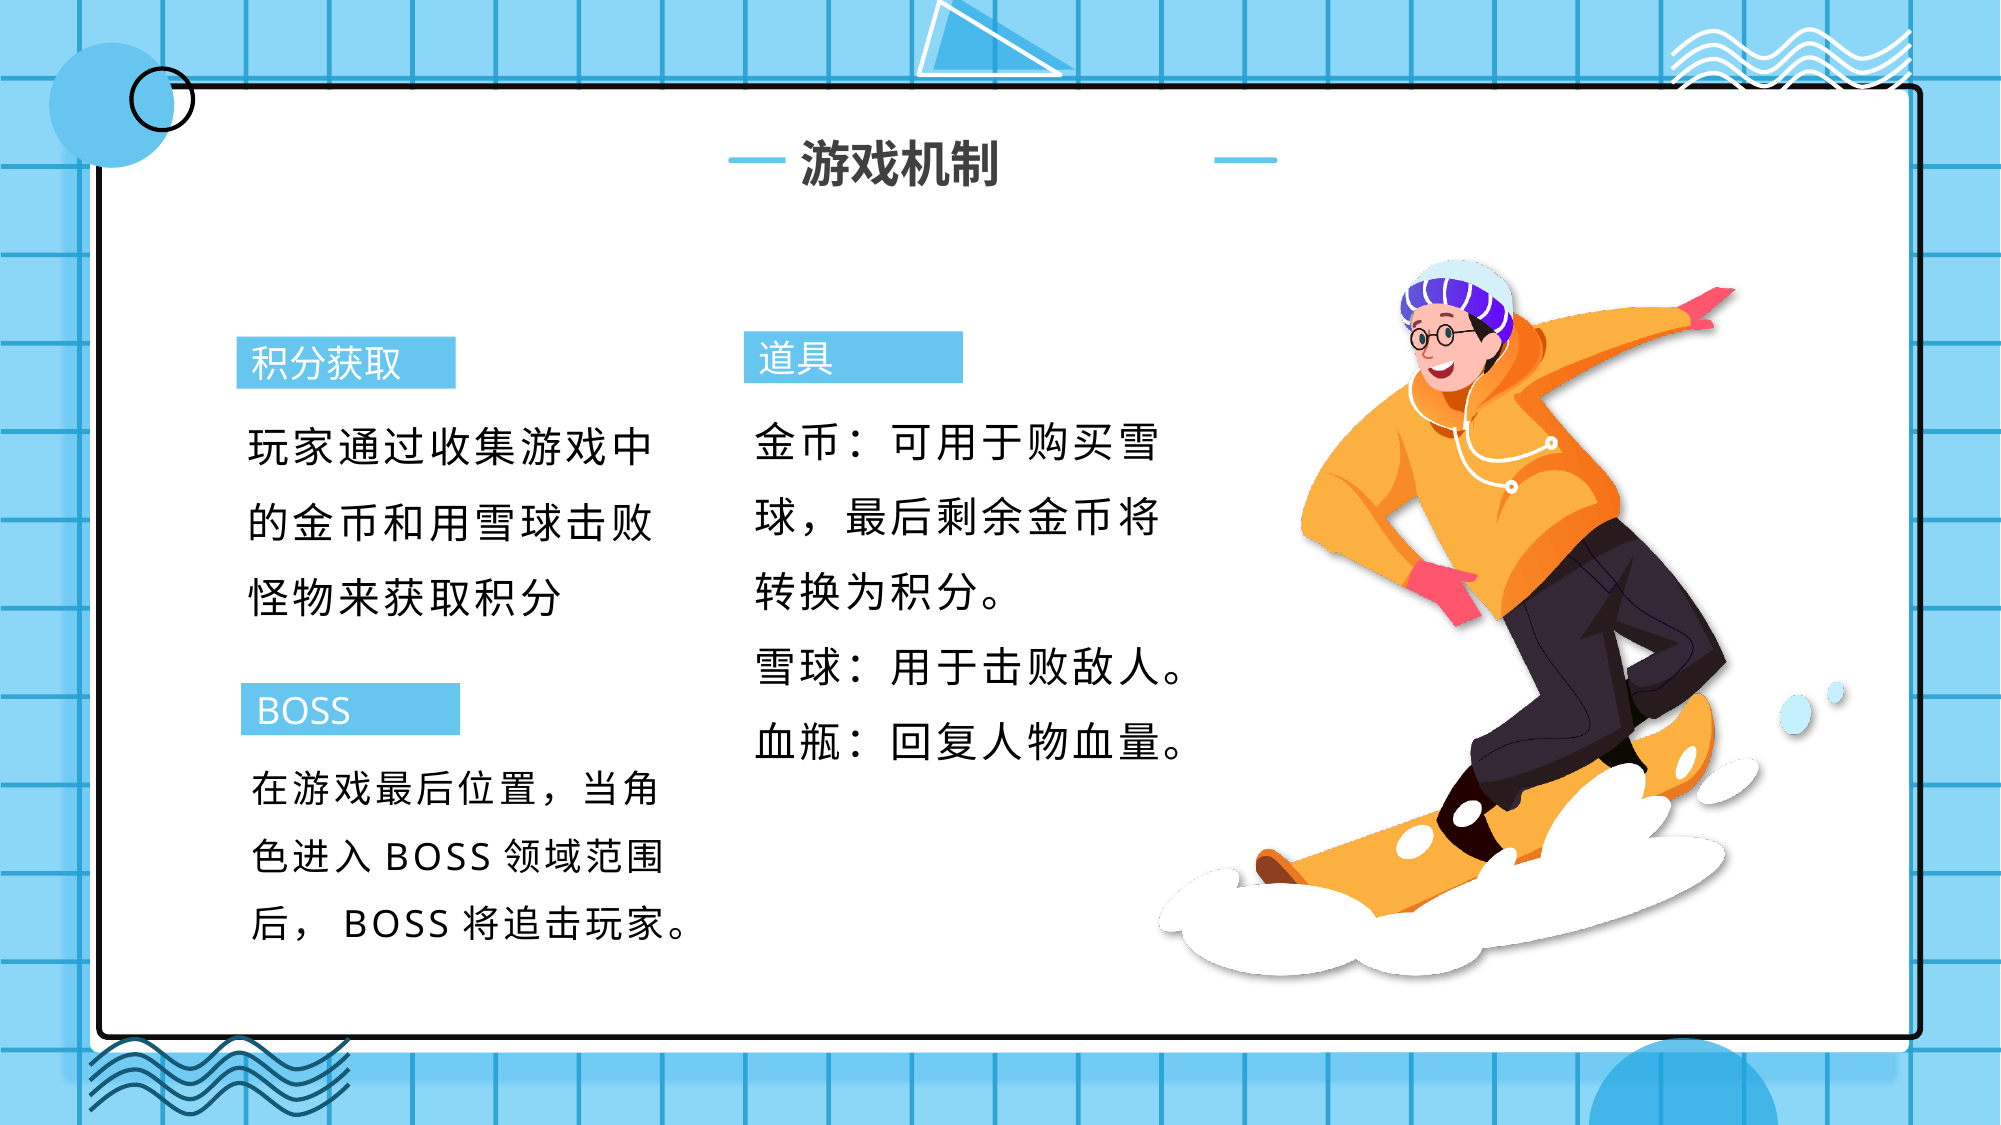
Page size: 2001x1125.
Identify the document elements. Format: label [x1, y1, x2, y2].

text_box [739, 330, 1201, 892]
text_box [231, 336, 694, 633]
picture [1084, 232, 1884, 1033]
text_box [728, 125, 1278, 202]
text_box [236, 682, 698, 979]
